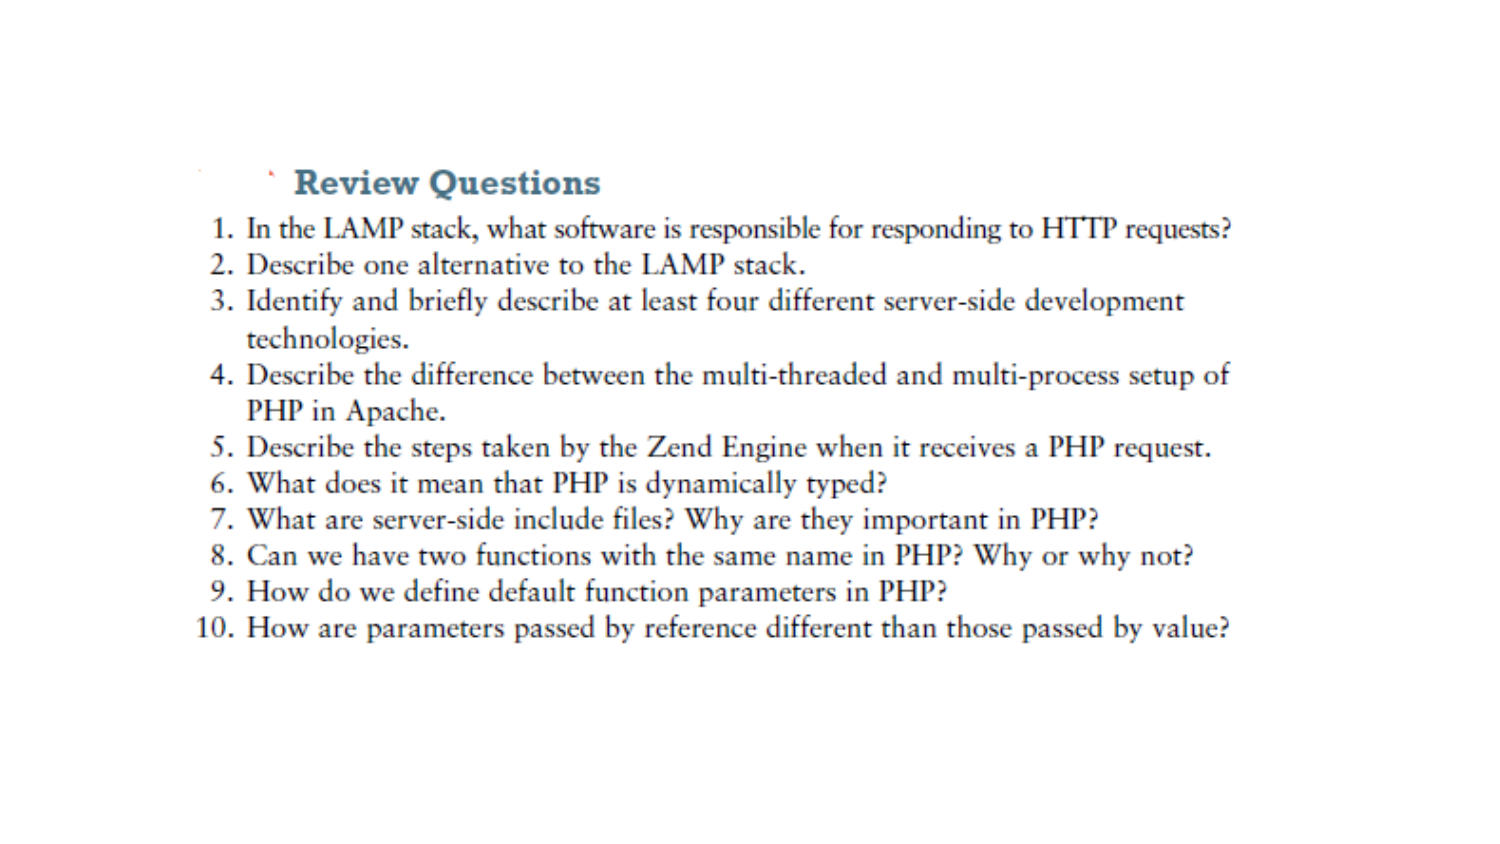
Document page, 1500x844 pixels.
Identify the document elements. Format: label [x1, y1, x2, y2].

picture [149, 134, 1287, 730]
